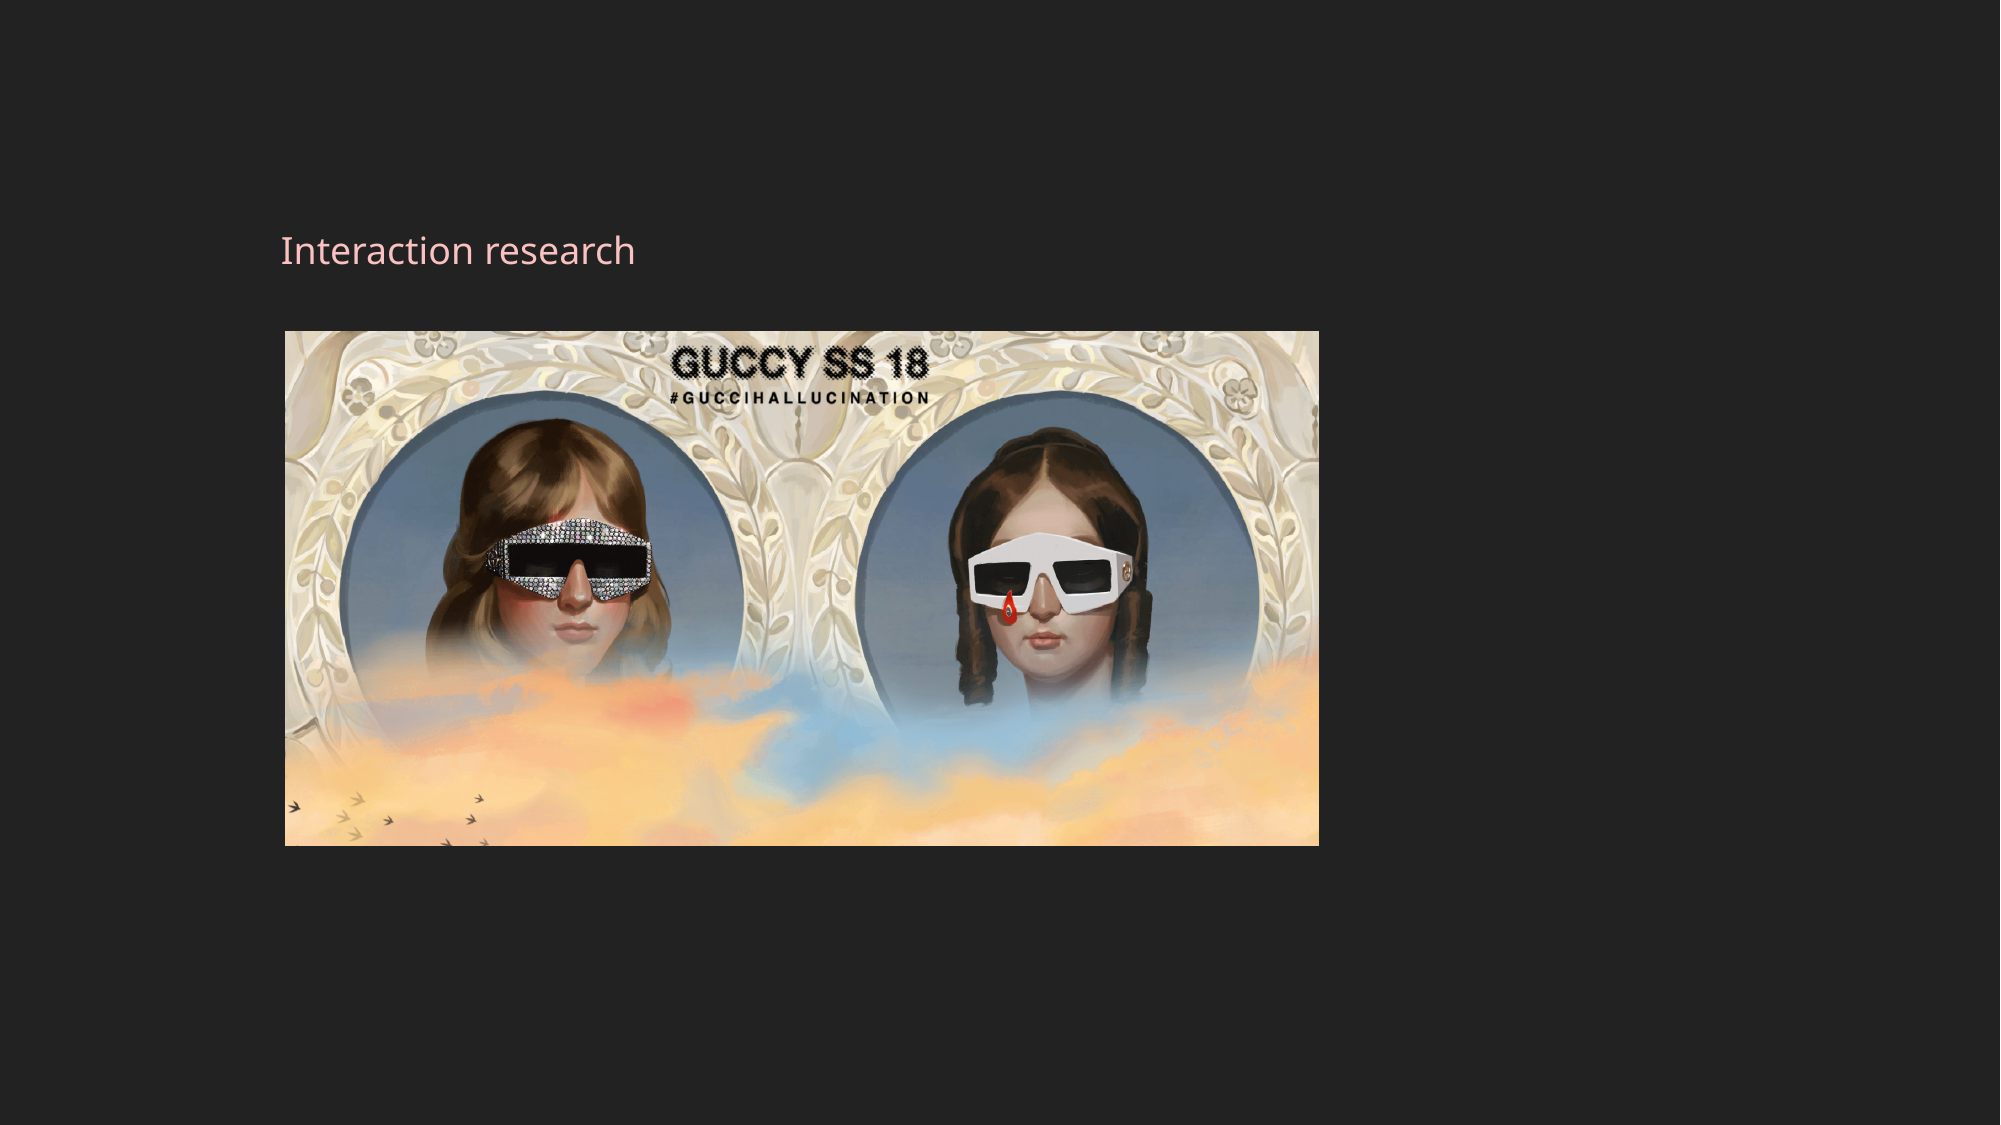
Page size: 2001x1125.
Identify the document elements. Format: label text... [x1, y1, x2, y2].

picture [285, 331, 1319, 847]
text_box Interaction research [266, 220, 652, 280]
